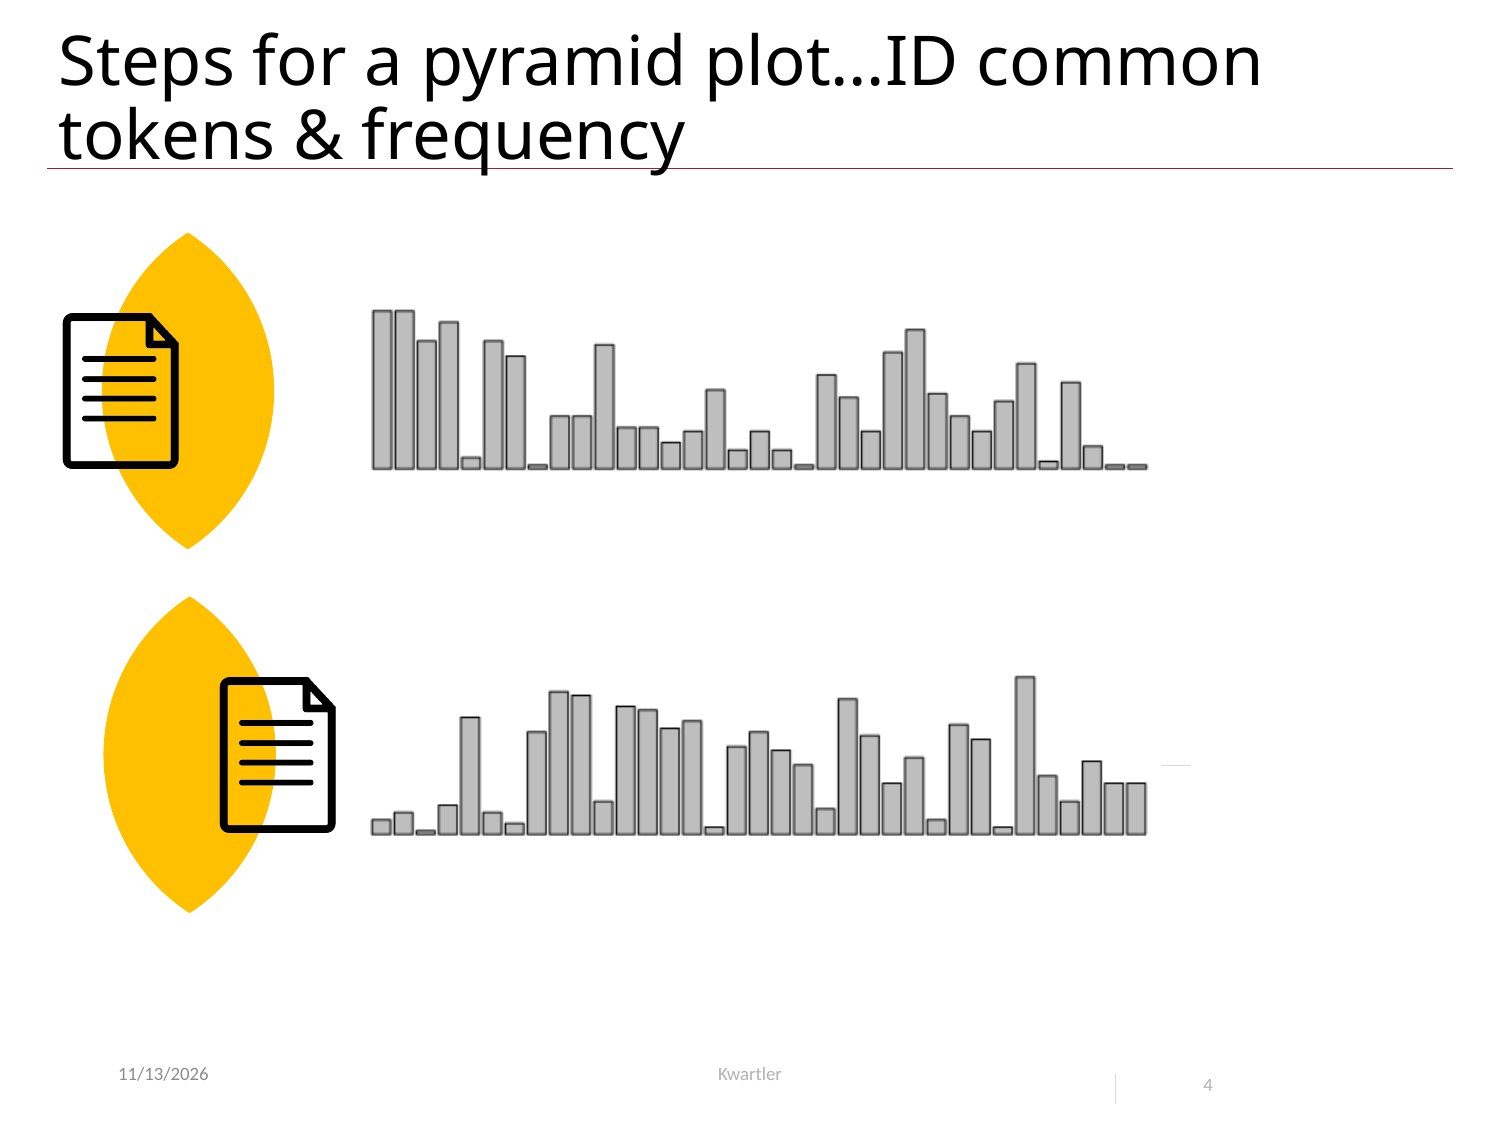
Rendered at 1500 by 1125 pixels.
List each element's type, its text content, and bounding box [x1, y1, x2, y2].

picture [42, 313, 199, 469]
text_box [118, 232, 275, 550]
title Steps for a pyramid plot…ID common tokens & frequency [43, 18, 1451, 116]
picture [359, 299, 1155, 483]
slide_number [103, 1042, 441, 1103]
footer Kwartler [496, 1042, 1004, 1103]
picture [357, 662, 1157, 847]
slide_number 4 [1188, 1042, 1330, 1103]
picture [199, 677, 356, 833]
text_box [103, 596, 260, 914]
